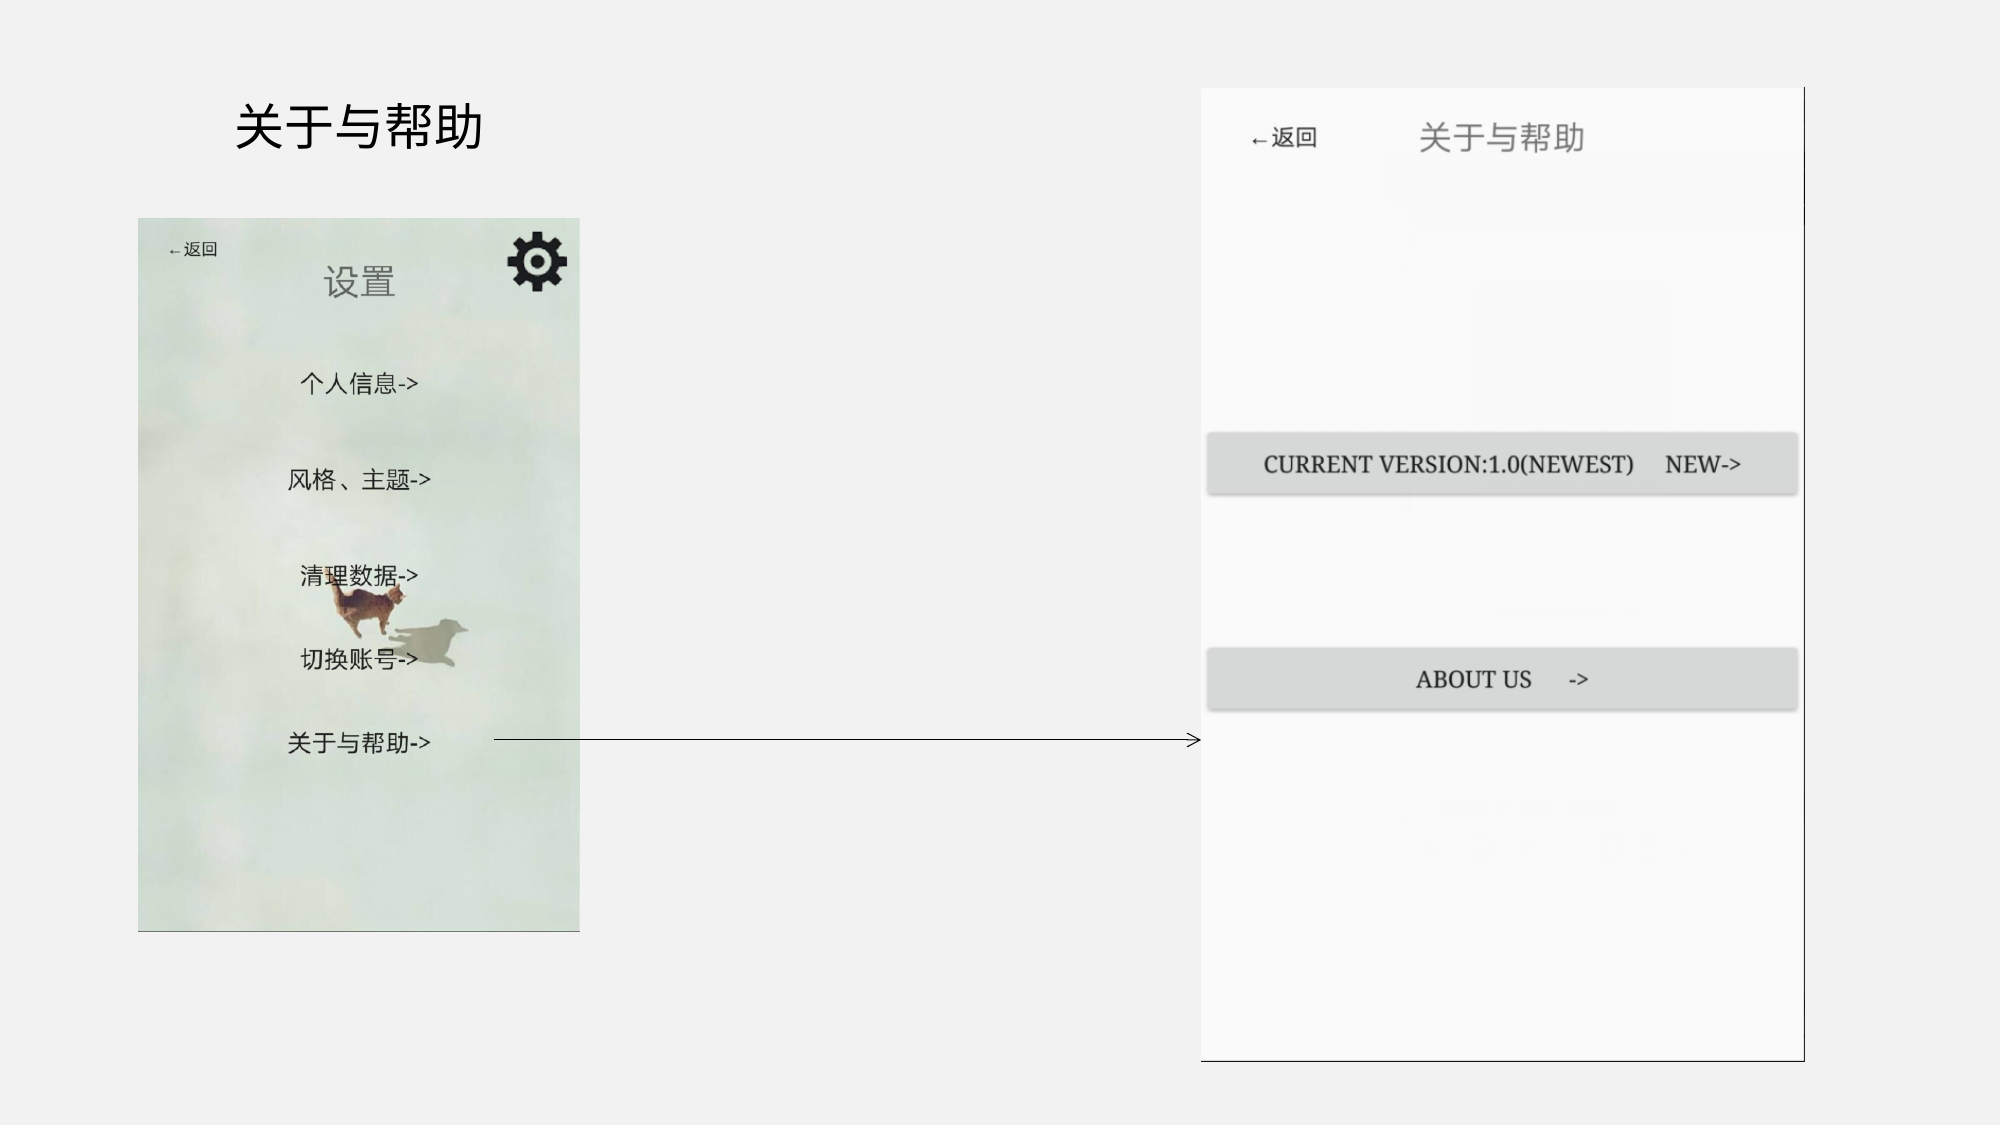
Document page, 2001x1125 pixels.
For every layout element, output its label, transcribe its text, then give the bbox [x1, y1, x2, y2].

picture [1201, 87, 1805, 1062]
text_box 关于与帮助 [138, 87, 580, 163]
picture [138, 218, 580, 932]
